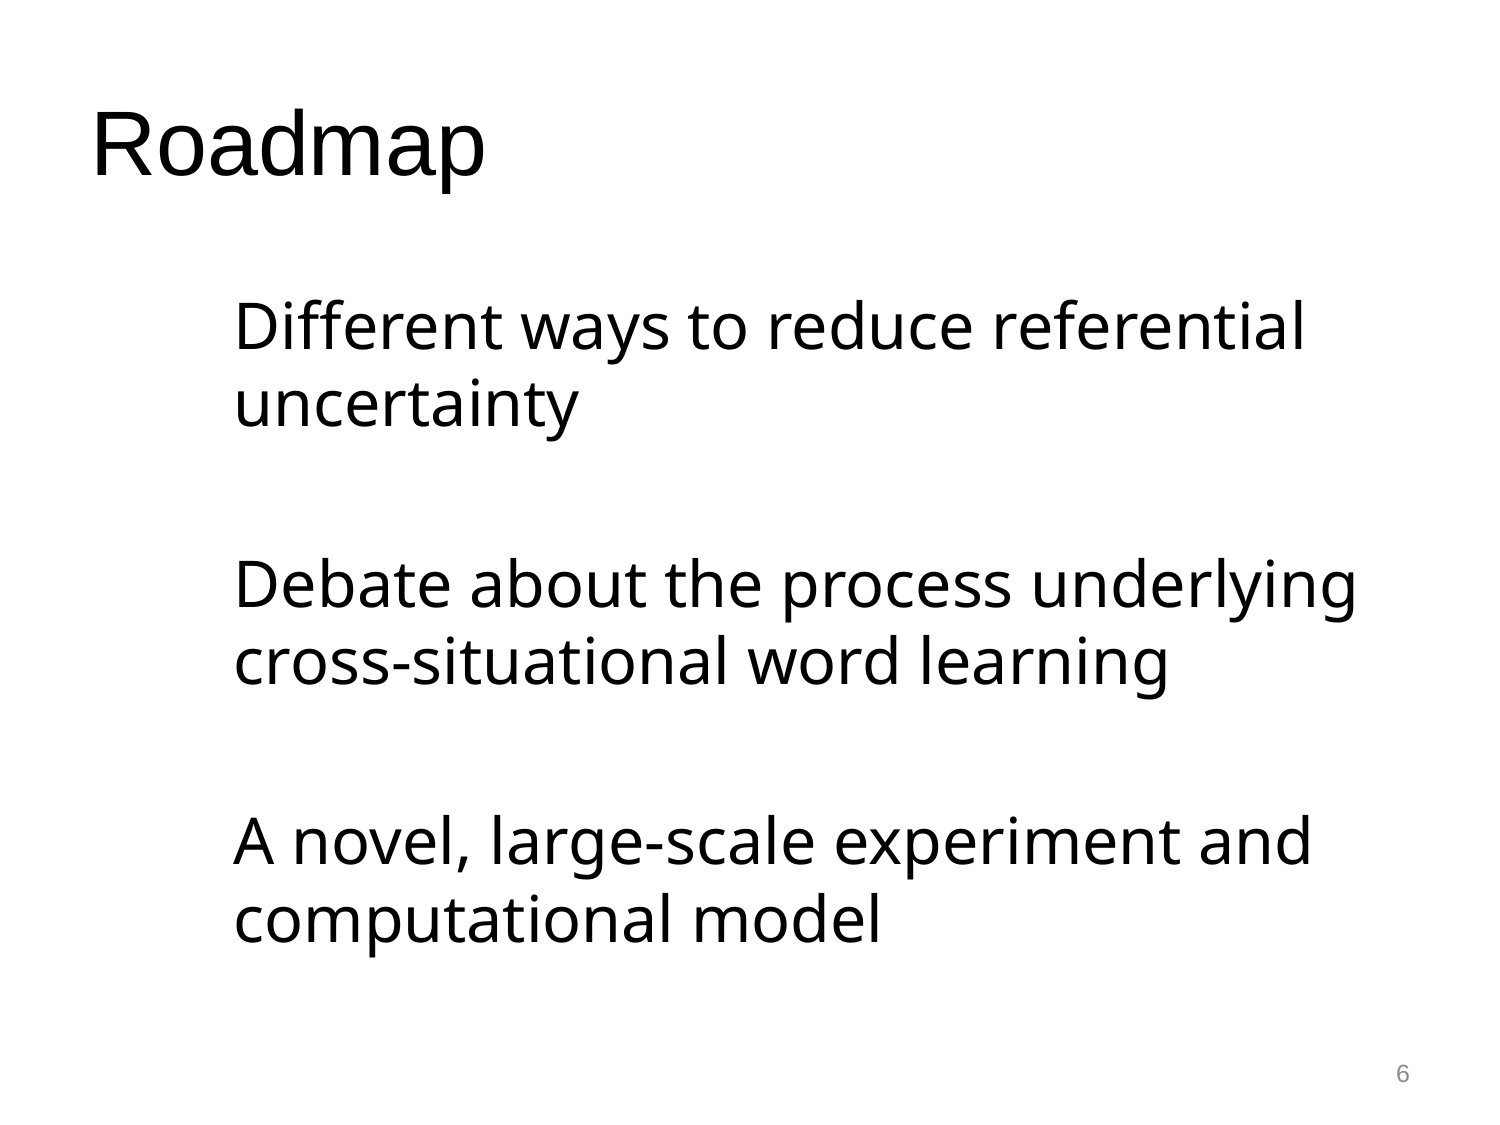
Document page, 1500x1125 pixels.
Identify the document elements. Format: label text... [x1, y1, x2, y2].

list Different ways to reduce referential uncertainty Debate about the process underlying cross-situational word learning A novel, large-scale experiment and computational model [219, 277, 1441, 1020]
title Roadmap [75, 45, 1130, 233]
slide_number 6 [1074, 1042, 1425, 1103]
